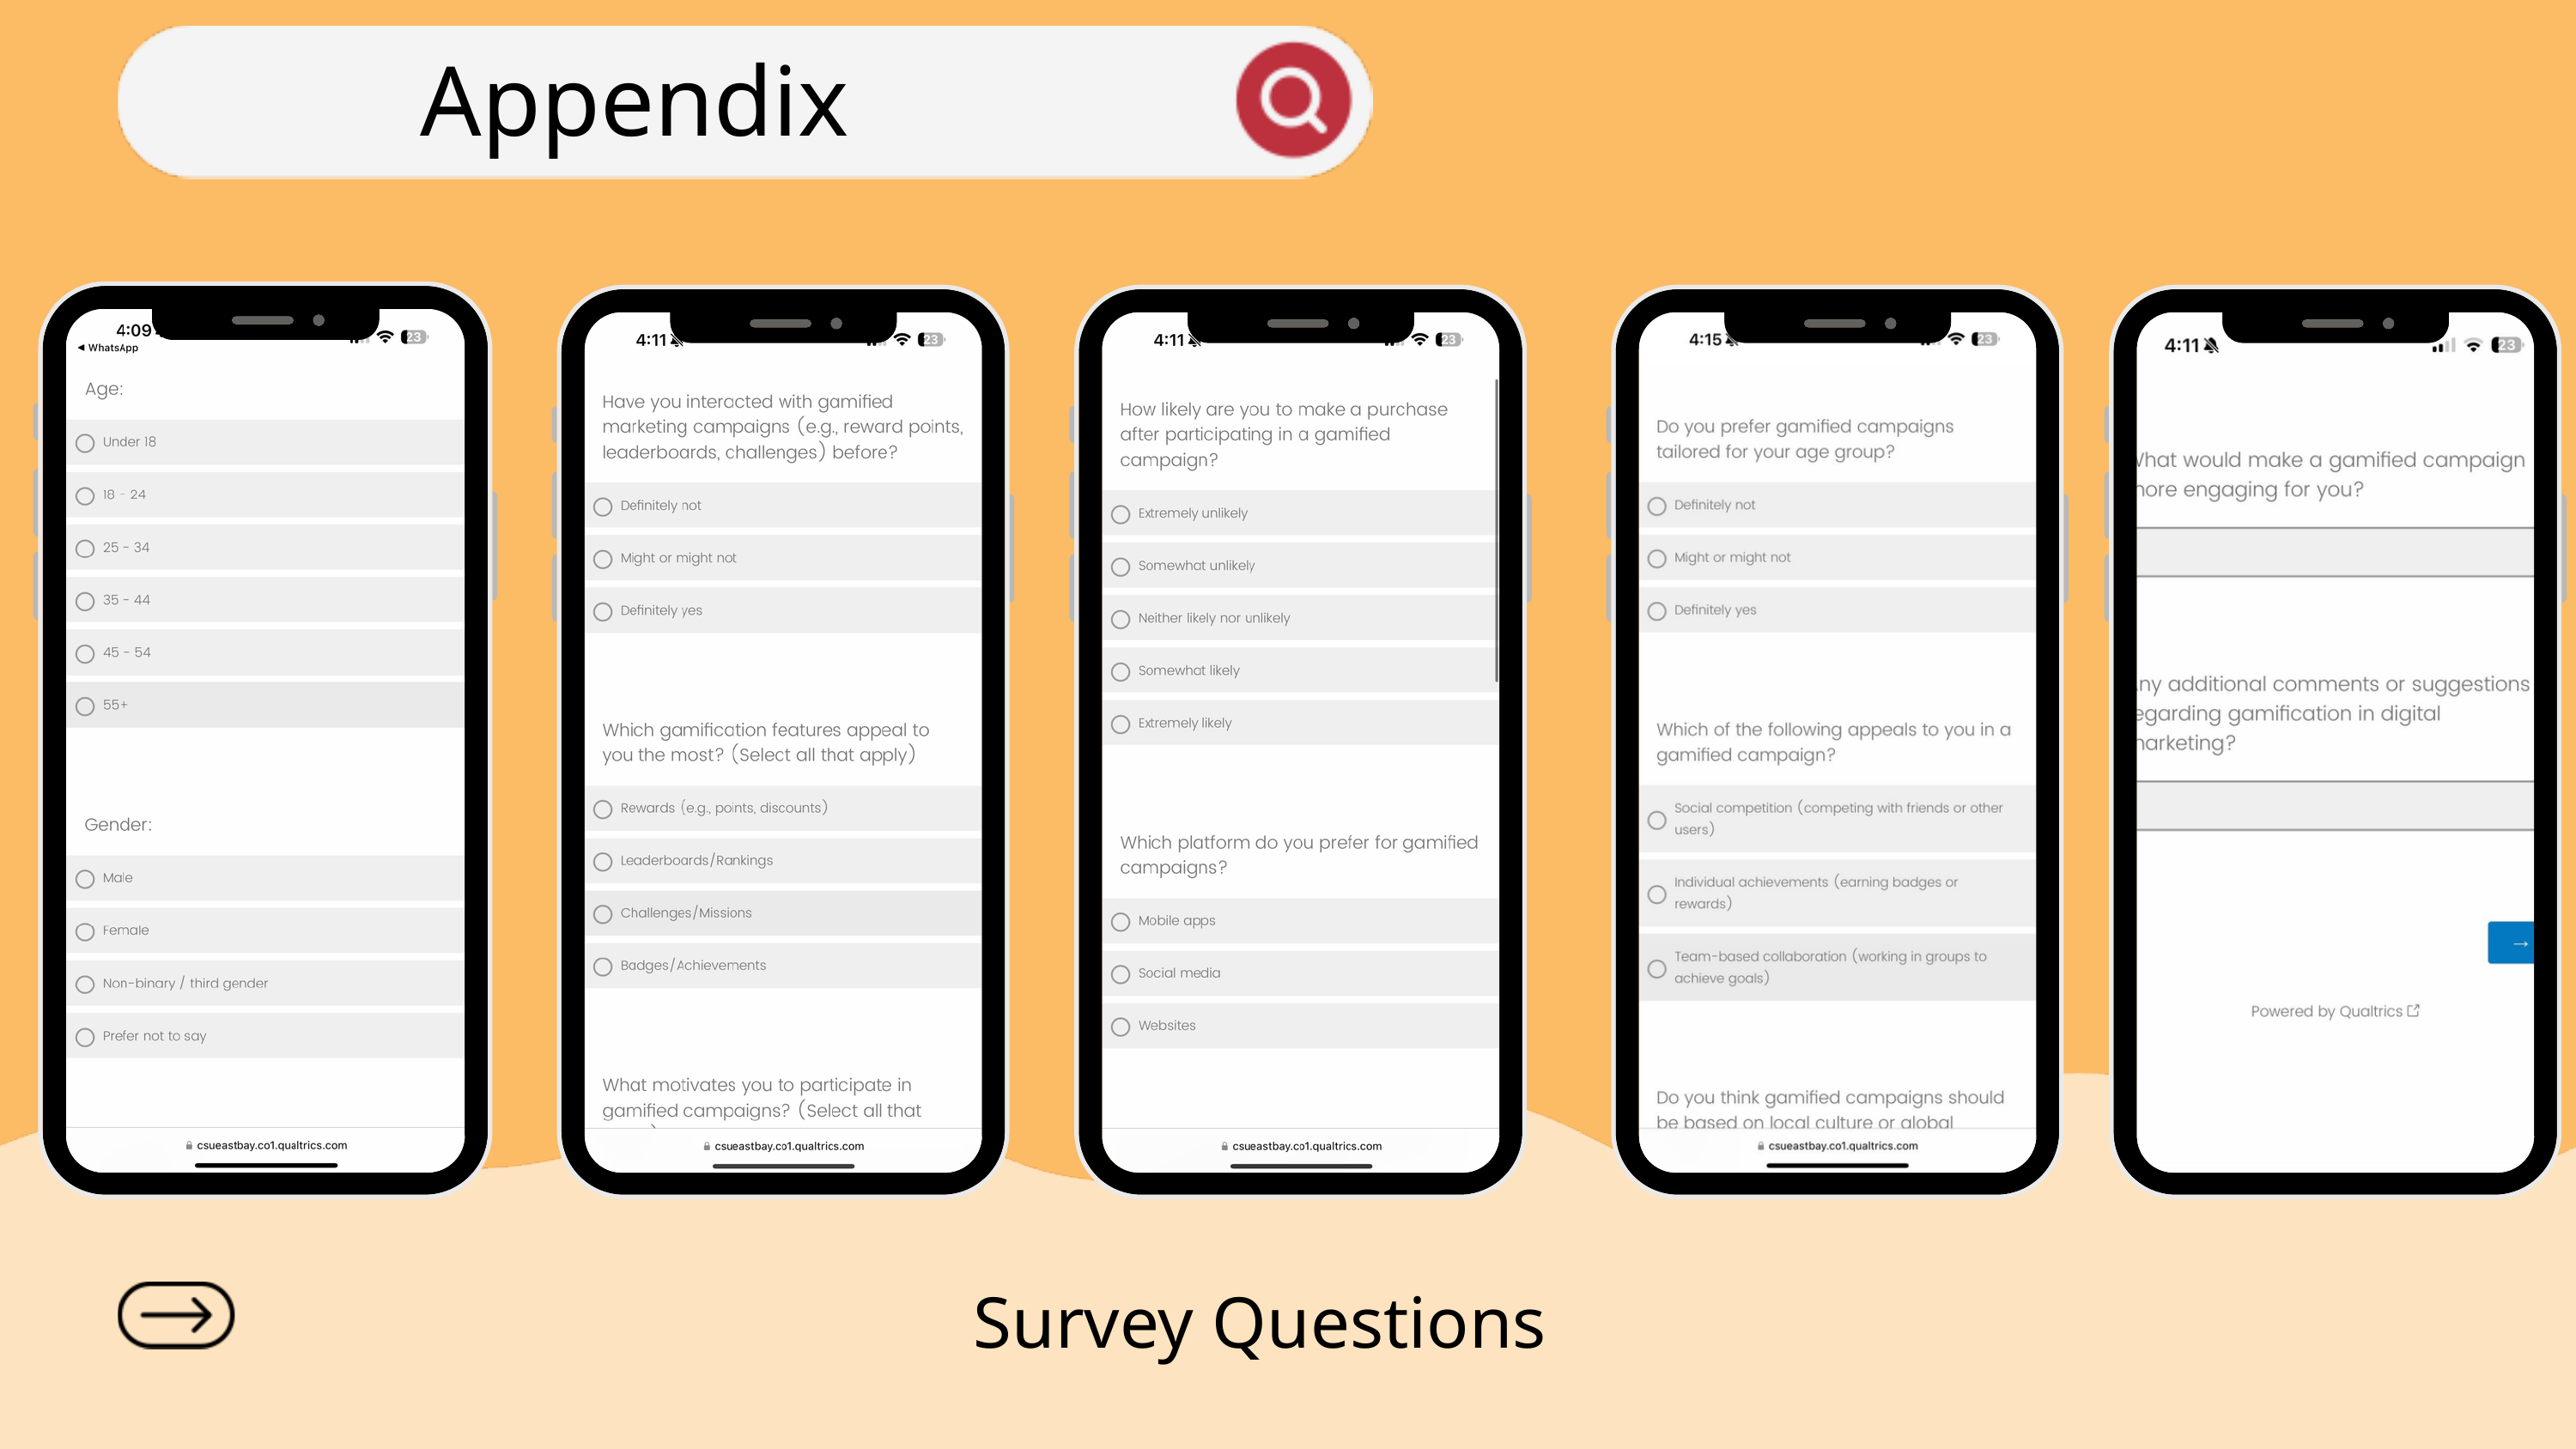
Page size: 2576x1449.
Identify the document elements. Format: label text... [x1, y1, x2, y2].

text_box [1069, 284, 1533, 1200]
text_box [2104, 284, 2567, 1200]
text_box Appendix [147, 58, 1123, 156]
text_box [551, 284, 1015, 1200]
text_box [33, 281, 498, 1200]
text_box Survey Questions [872, 1291, 1648, 1362]
text_box [118, 1282, 235, 1349]
text_box [118, 26, 1373, 179]
text_box [0, 1073, 2576, 1449]
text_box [1606, 284, 2069, 1200]
